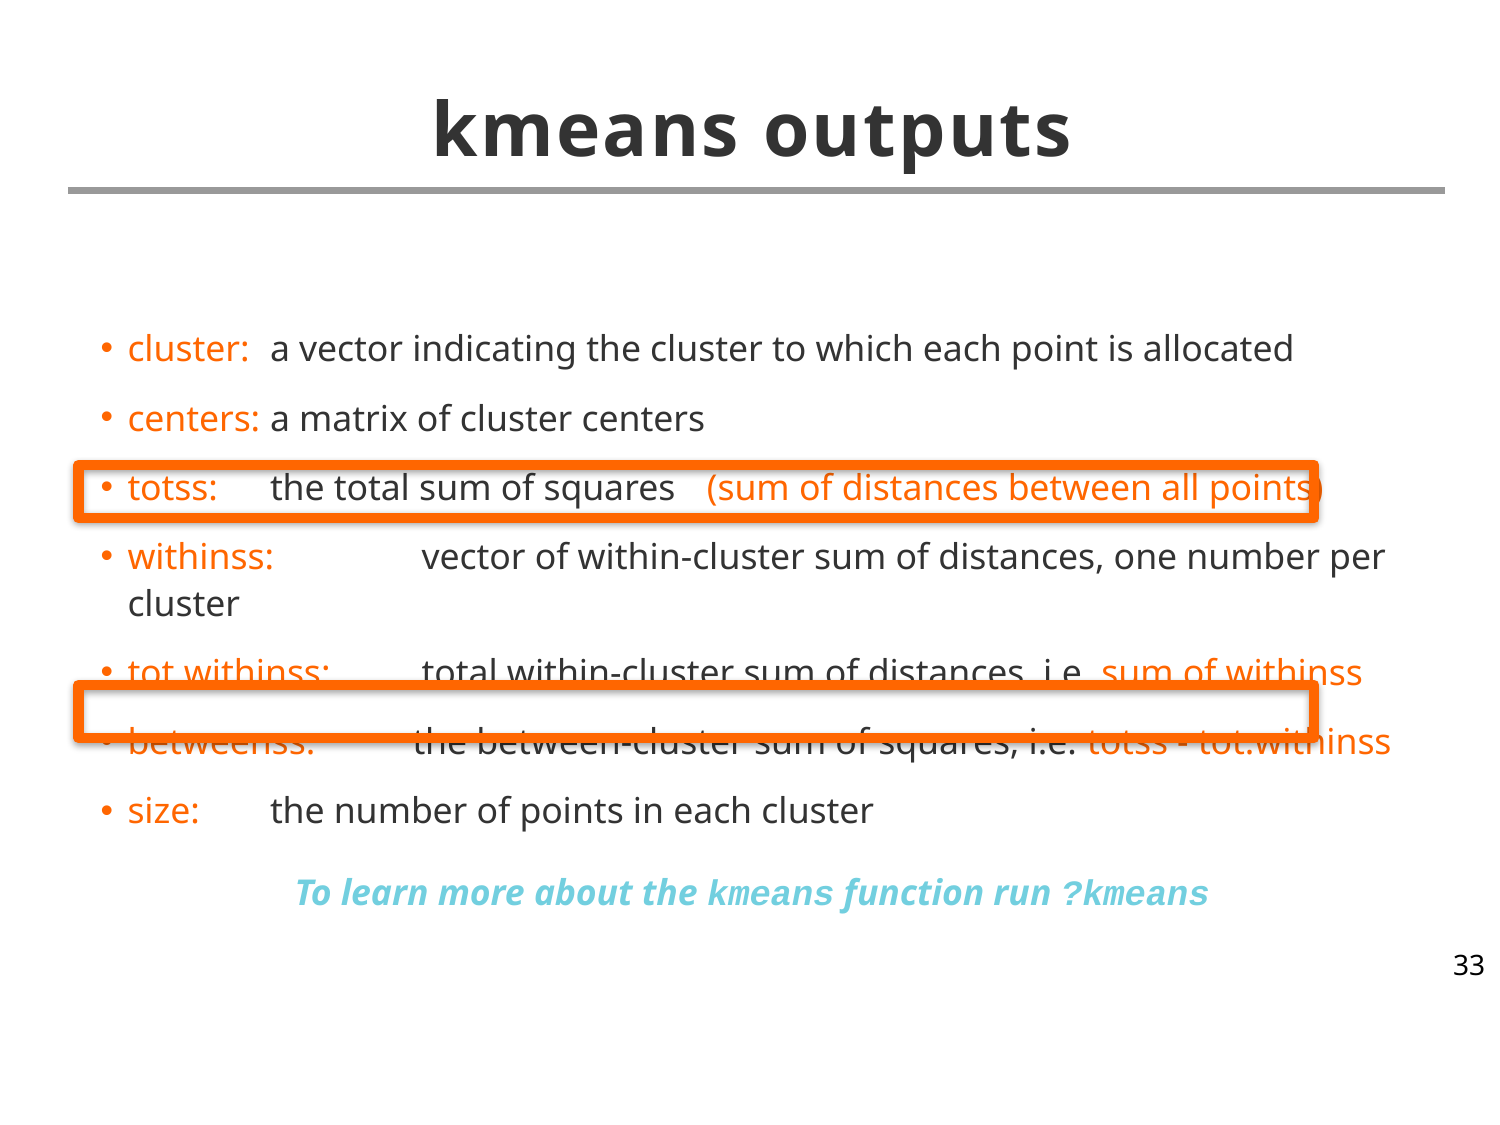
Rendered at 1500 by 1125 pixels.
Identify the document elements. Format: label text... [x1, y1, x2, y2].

list cluster: a vector indicating the cluster to which each point is allocated centers: a matrix of cluster centers totss: the total sum of squares (sum of distances between all points) withinss: vector of within-cluster sum of distances, one number per cluster tot.withinss: total within-cluster sum of distances, i.e. sum of withinss betweenss: the between-cluster sum of squares, i.e. totss - tot.withinss size: the number of points in each cluster To learn more about the kmeans function run ?kmeans [85, 314, 1419, 985]
title kmeans outputs [85, 39, 1419, 179]
text_box [78, 684, 1315, 739]
text_box [78, 464, 1315, 519]
slide_number 33 [1149, 939, 1500, 985]
